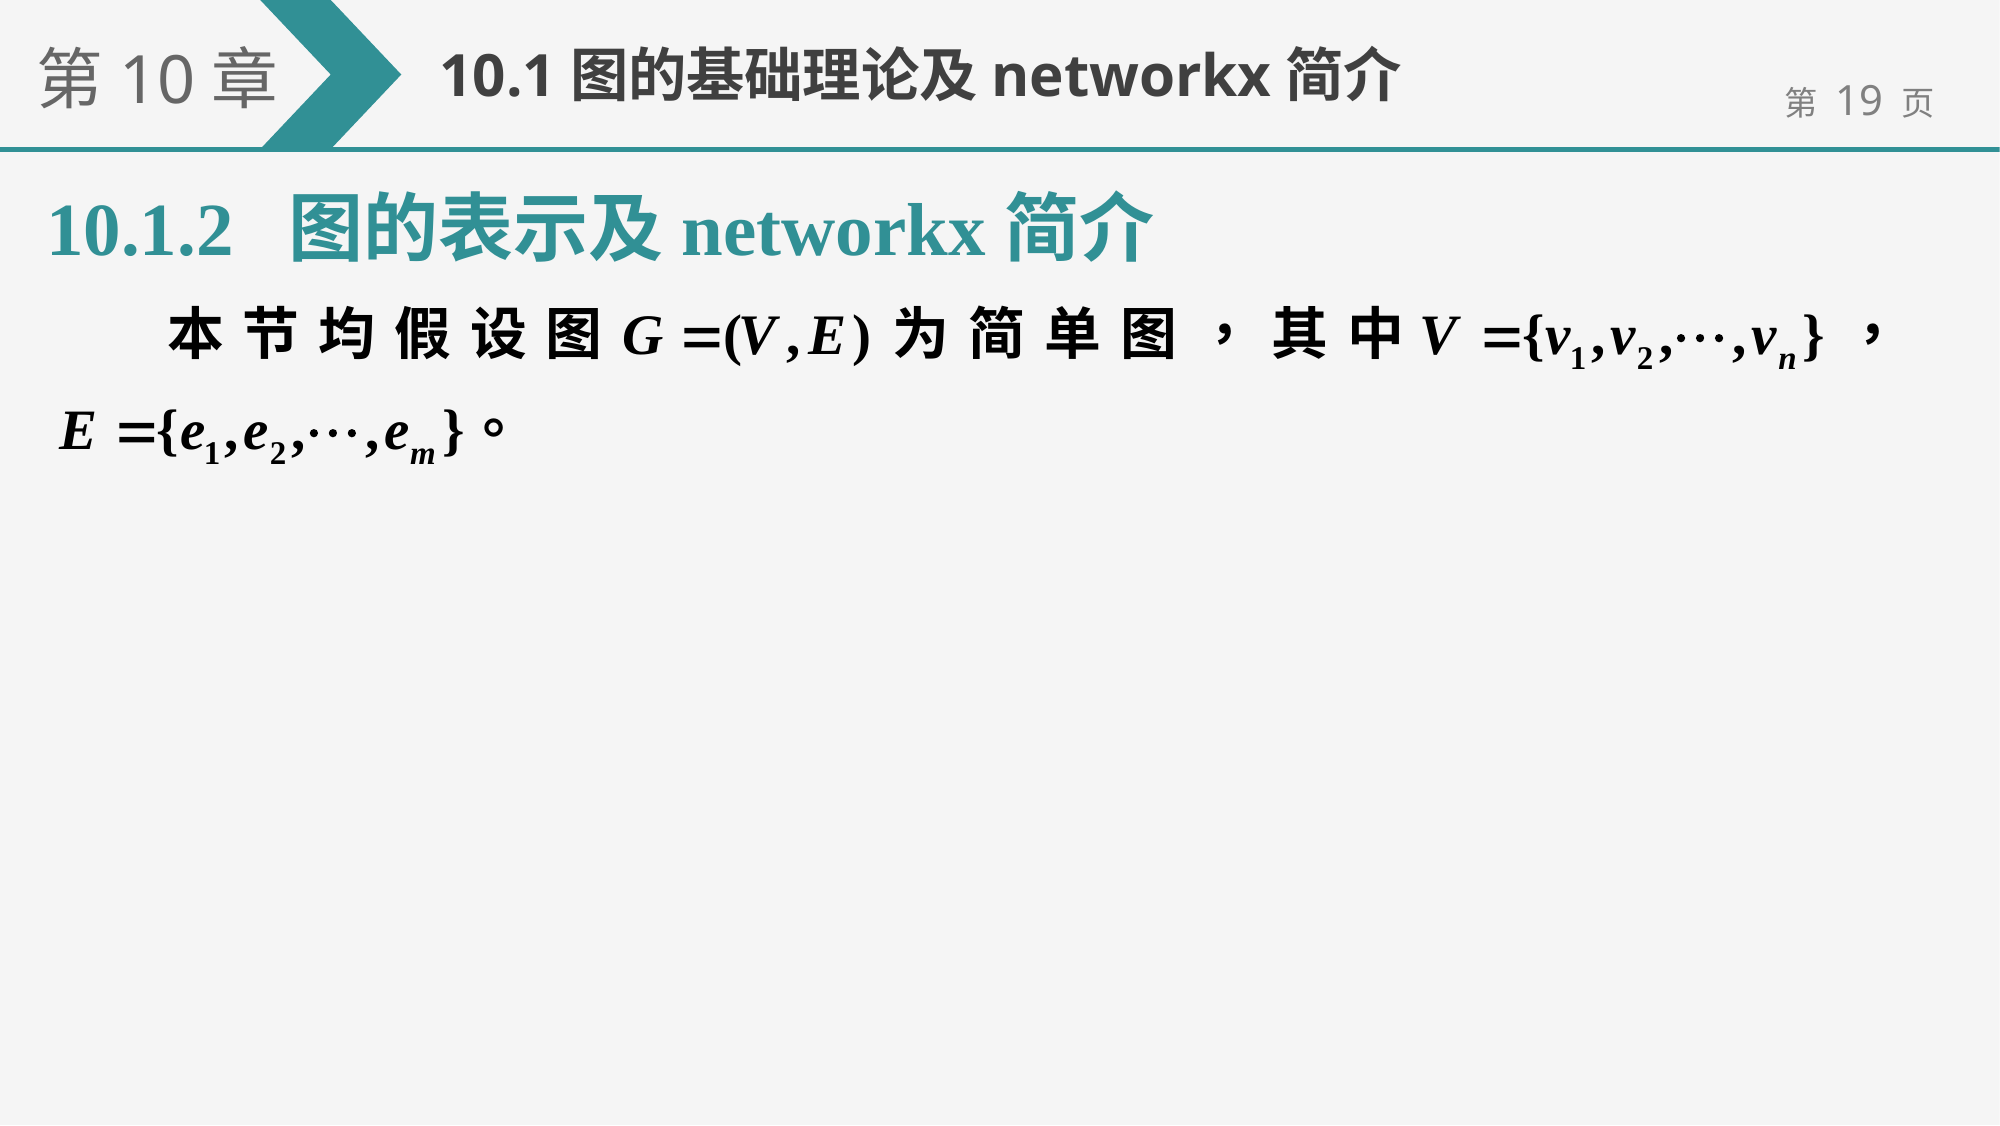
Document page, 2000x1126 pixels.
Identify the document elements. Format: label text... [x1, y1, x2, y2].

text_box 第10章 [21, 29, 294, 125]
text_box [52, 287, 1898, 919]
text_box 10.1.2 图的表示及networkx简介 [31, 161, 1863, 278]
text_box 10.1图的基础理论及networkx简介 [424, 31, 1461, 116]
text_box [31, 152, 1863, 156]
text_box [258, 0, 403, 148]
